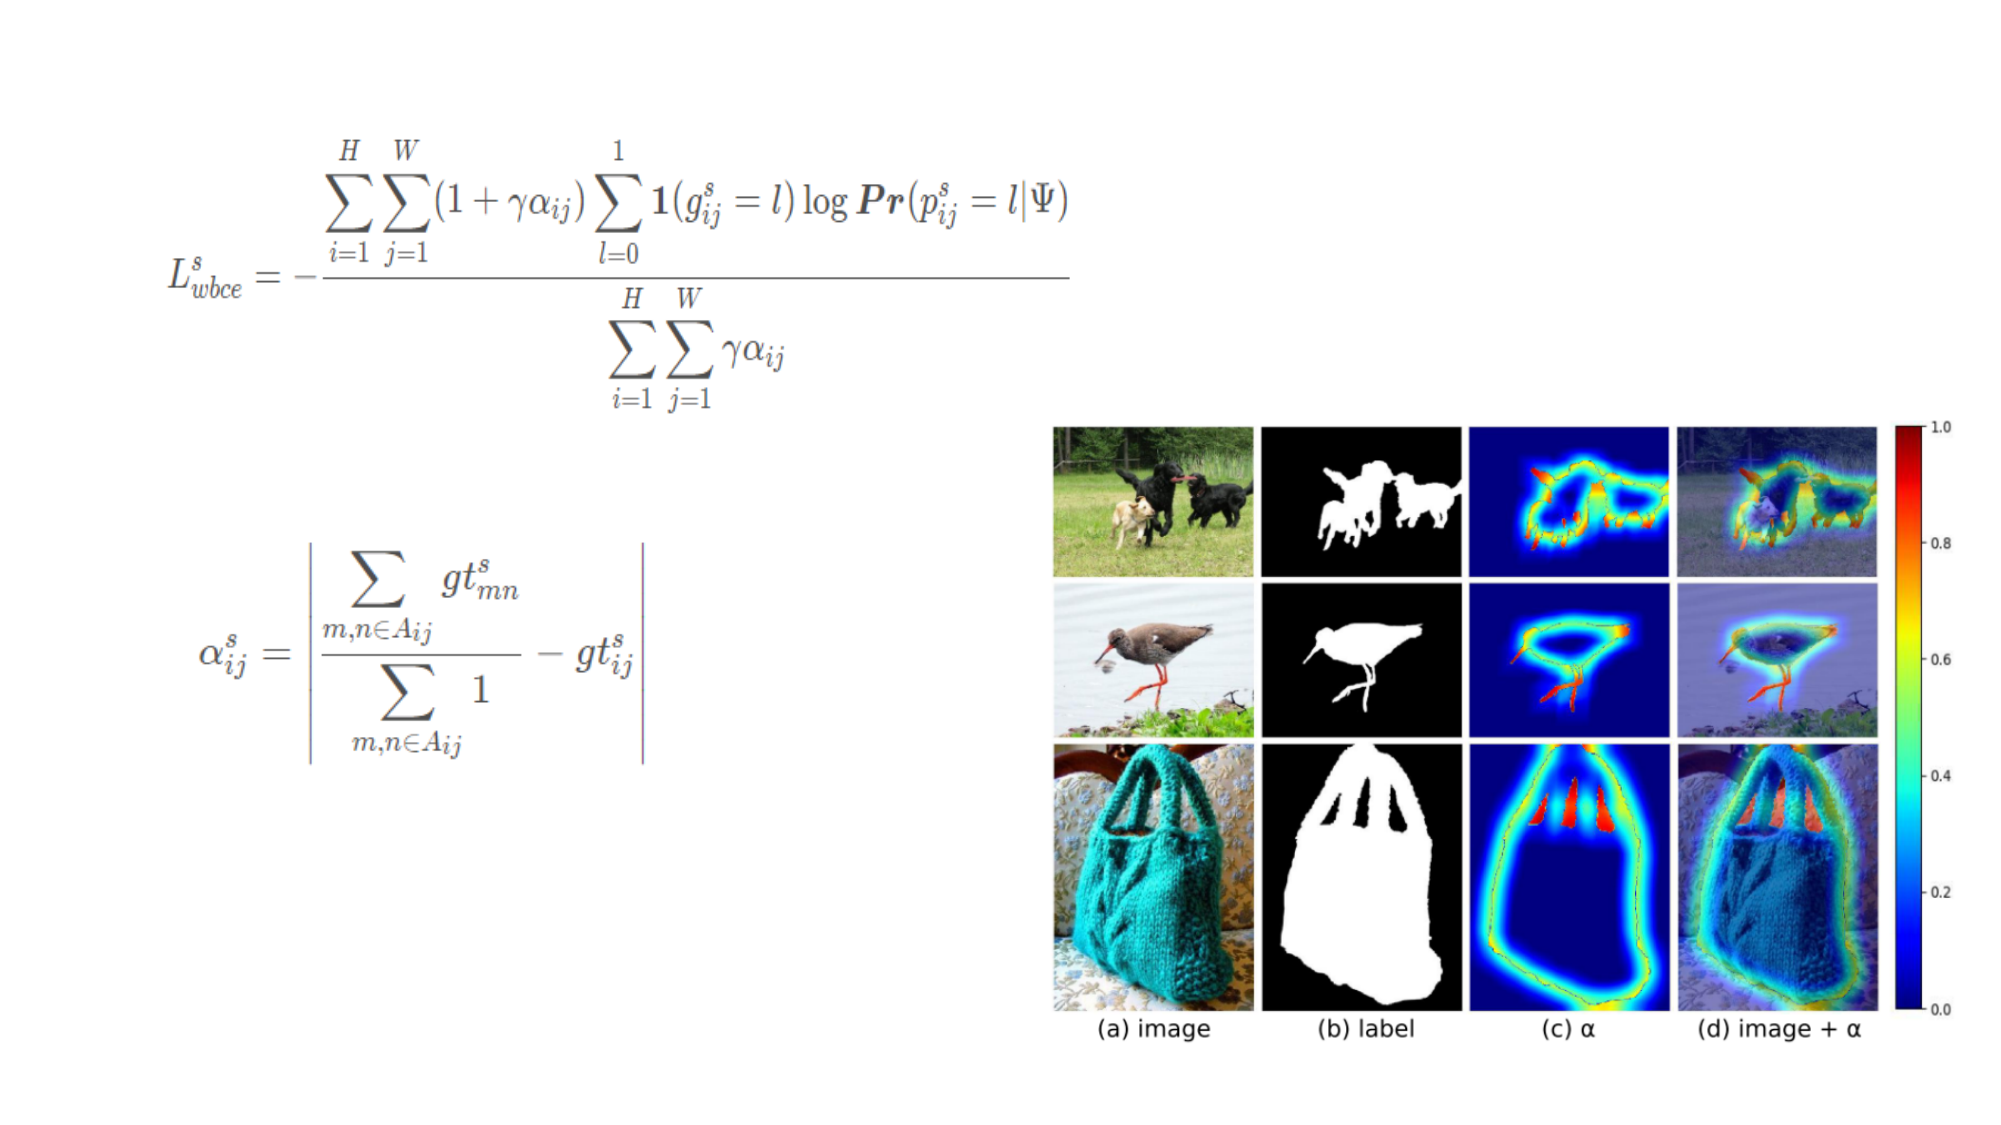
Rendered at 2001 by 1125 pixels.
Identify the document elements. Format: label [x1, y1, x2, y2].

picture [0, 128, 1972, 1050]
